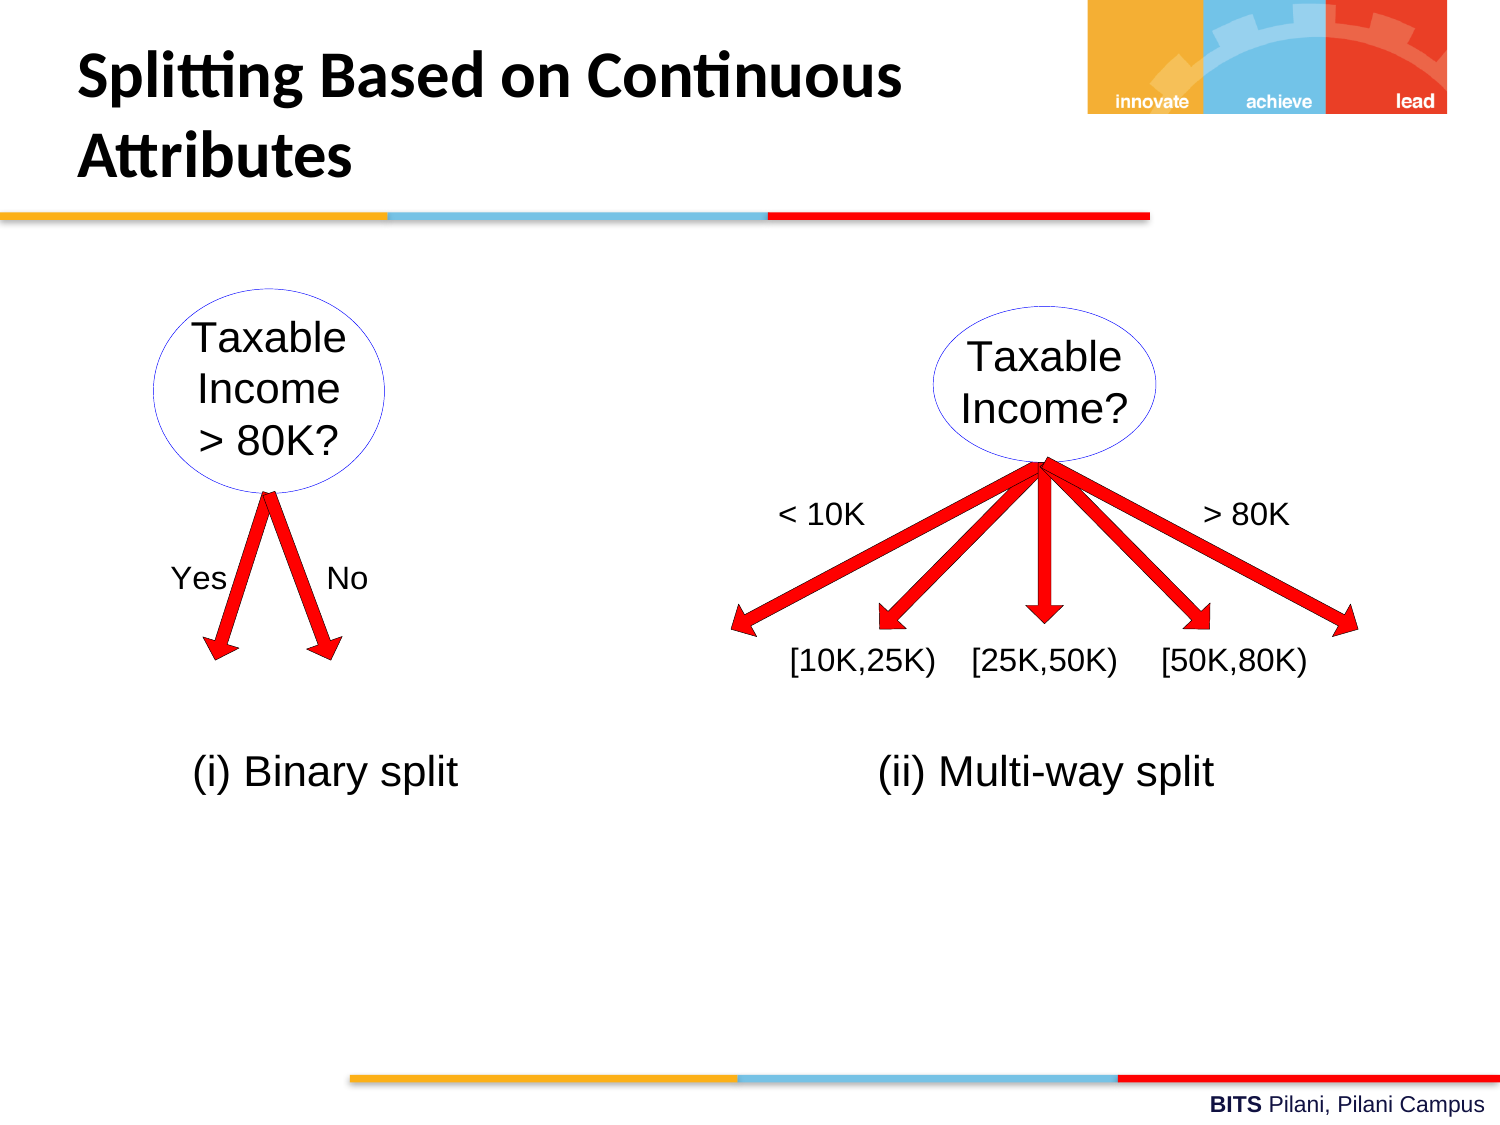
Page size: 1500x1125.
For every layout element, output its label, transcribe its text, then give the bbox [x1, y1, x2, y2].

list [120, 286, 1370, 826]
title Splitting Based on Continuous Attributes [62, 24, 1069, 197]
picture [1087, 0, 1448, 114]
